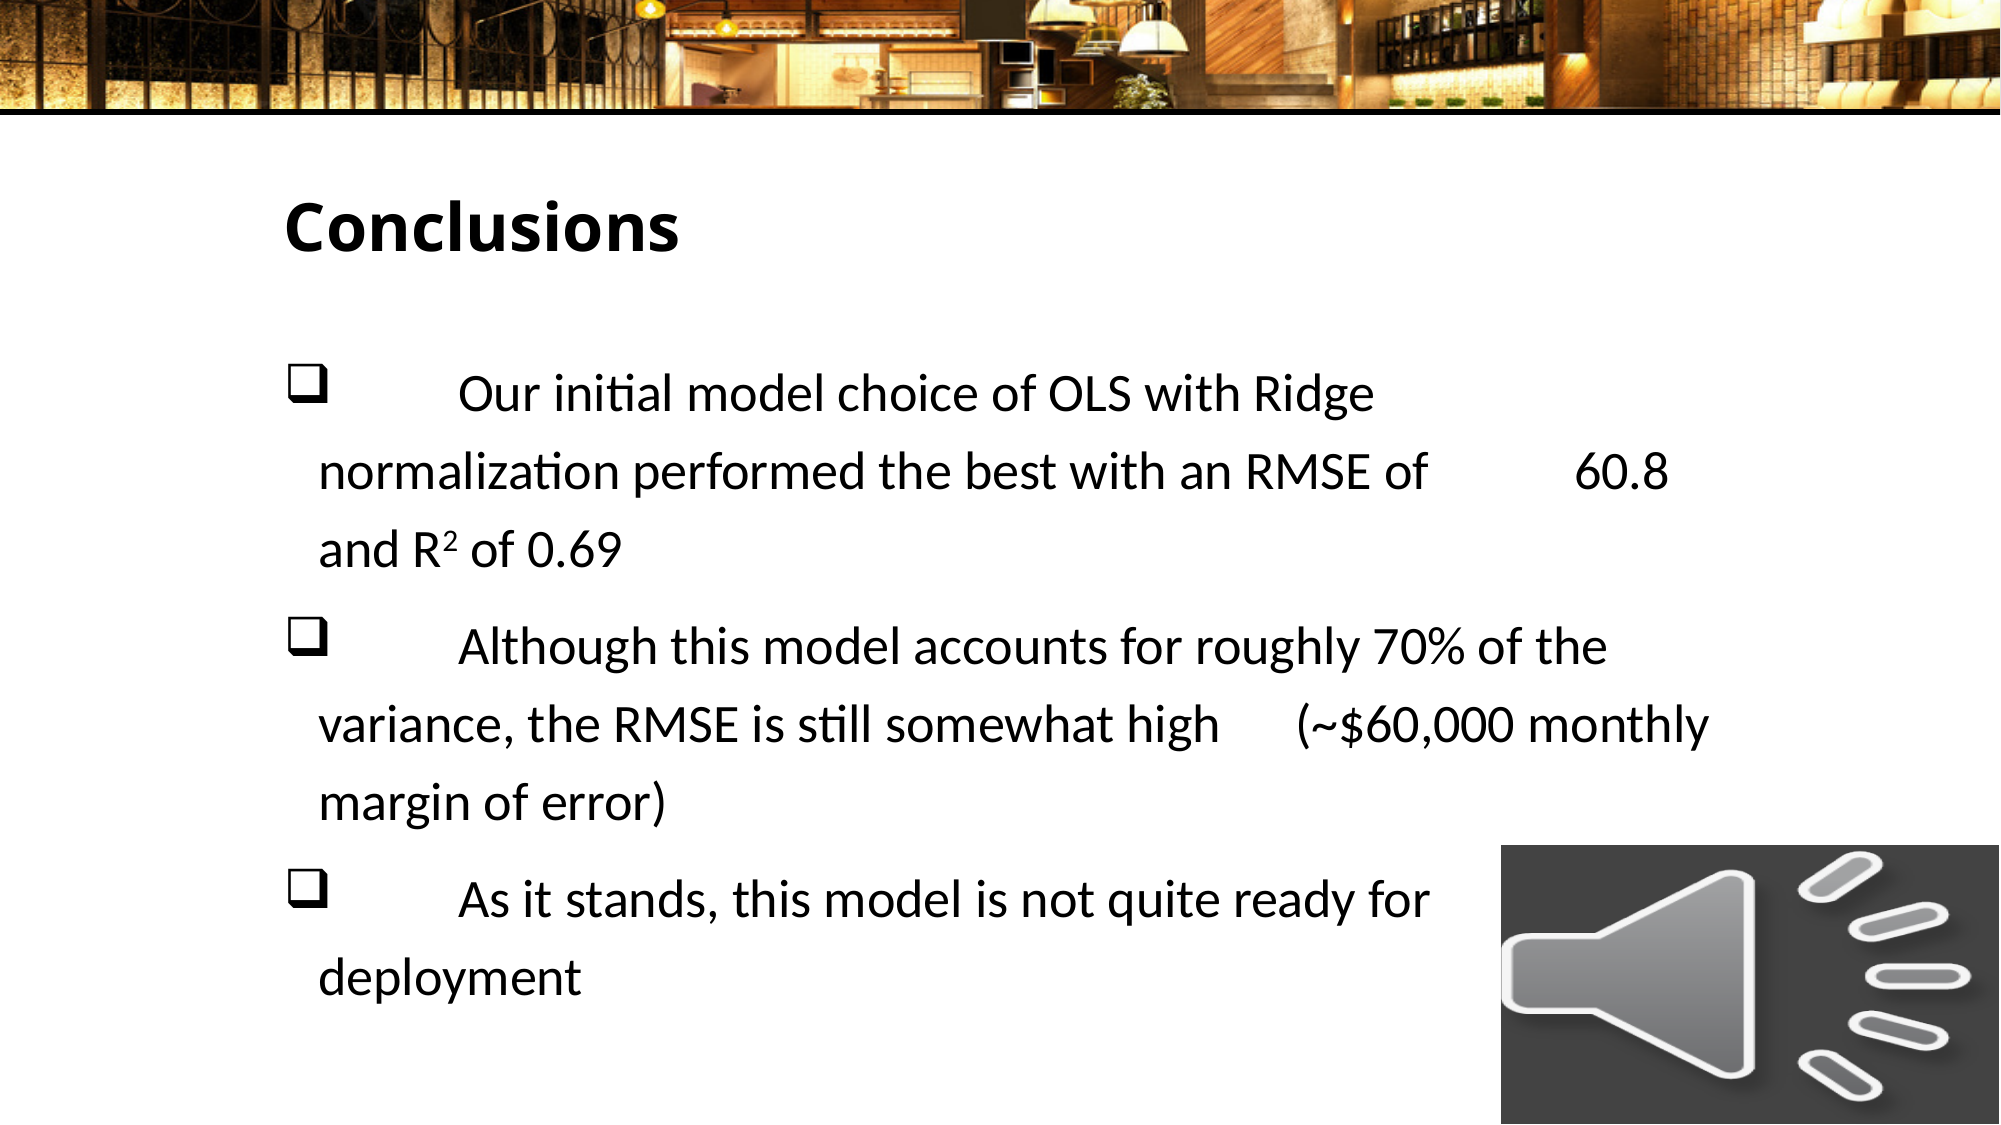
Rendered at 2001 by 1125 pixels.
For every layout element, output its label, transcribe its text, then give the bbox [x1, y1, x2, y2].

picture [1499, 843, 2000, 1125]
picture [0, 0, 2000, 109]
text_box Our initial model choice of OLS with Ridge normalization performed the best with an RMSE of 60.8 and R2 of 0.69 Although this model accounts for roughly 70% of the variance, the RMSE is still somewhat high (~$60,000 monthly margin of error) As it stands, this model is not quite ready for deployment [268, 337, 1732, 1017]
title Conclusions [268, 112, 1732, 337]
